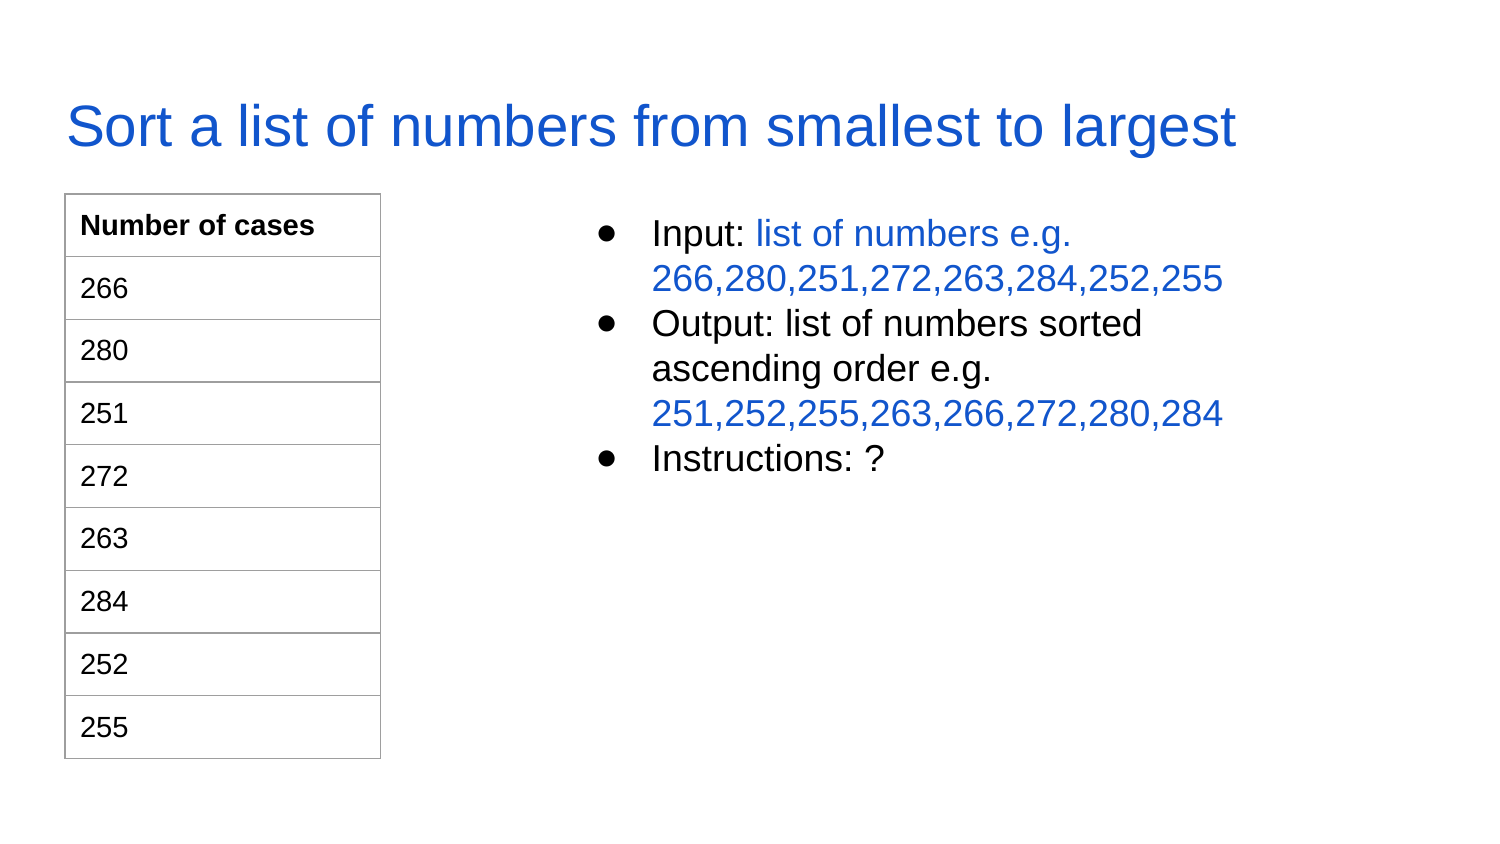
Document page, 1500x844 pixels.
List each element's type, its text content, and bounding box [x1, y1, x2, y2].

text_box Input: list of numbers e.g. 266,280,251,272,263,284,252,255 Output: list of numbers sorted ascending order e.g. 251,252,255,263,266,272,280,284 Instructions: ? [561, 193, 1291, 774]
table_cell 280 [66, 320, 380, 381]
table_cell 252 [66, 634, 380, 695]
table_cell 284 [66, 571, 380, 632]
title Sort a list of numbers from smallest to largest [51, 72, 1449, 167]
table_header Number of cases [66, 195, 380, 256]
table_cell 263 [66, 508, 380, 570]
table_cell 255 [66, 696, 380, 758]
table_cell 266 [66, 257, 380, 319]
table_cell 251 [66, 383, 380, 444]
table_cell 272 [66, 445, 380, 507]
